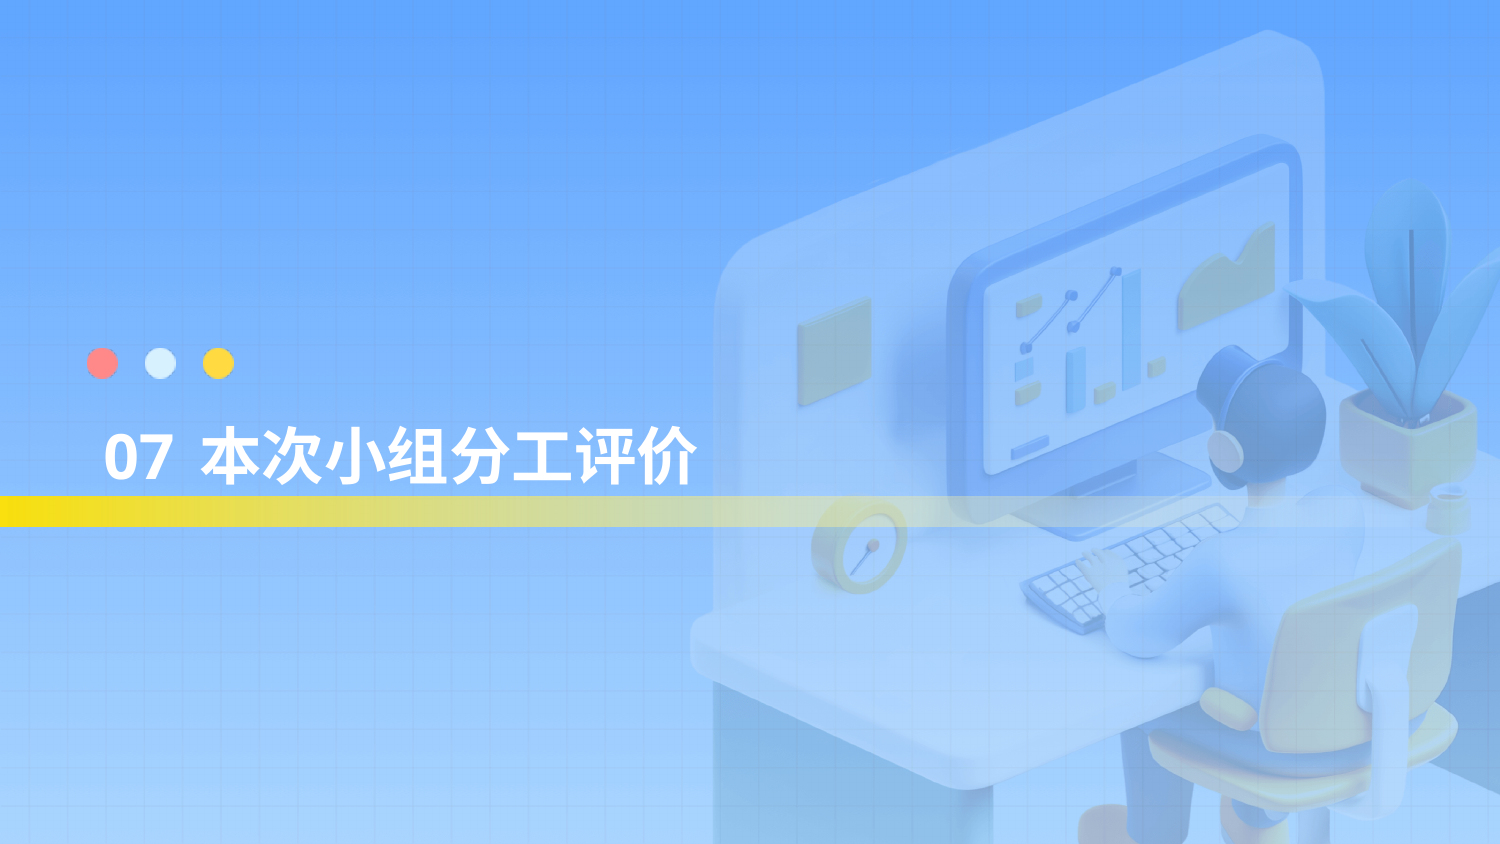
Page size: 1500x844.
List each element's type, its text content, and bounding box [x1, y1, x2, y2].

text_box 本次小组分工评价 [183, 392, 1317, 496]
text_box 07 [87, 392, 183, 496]
picture [0, 0, 1500, 844]
